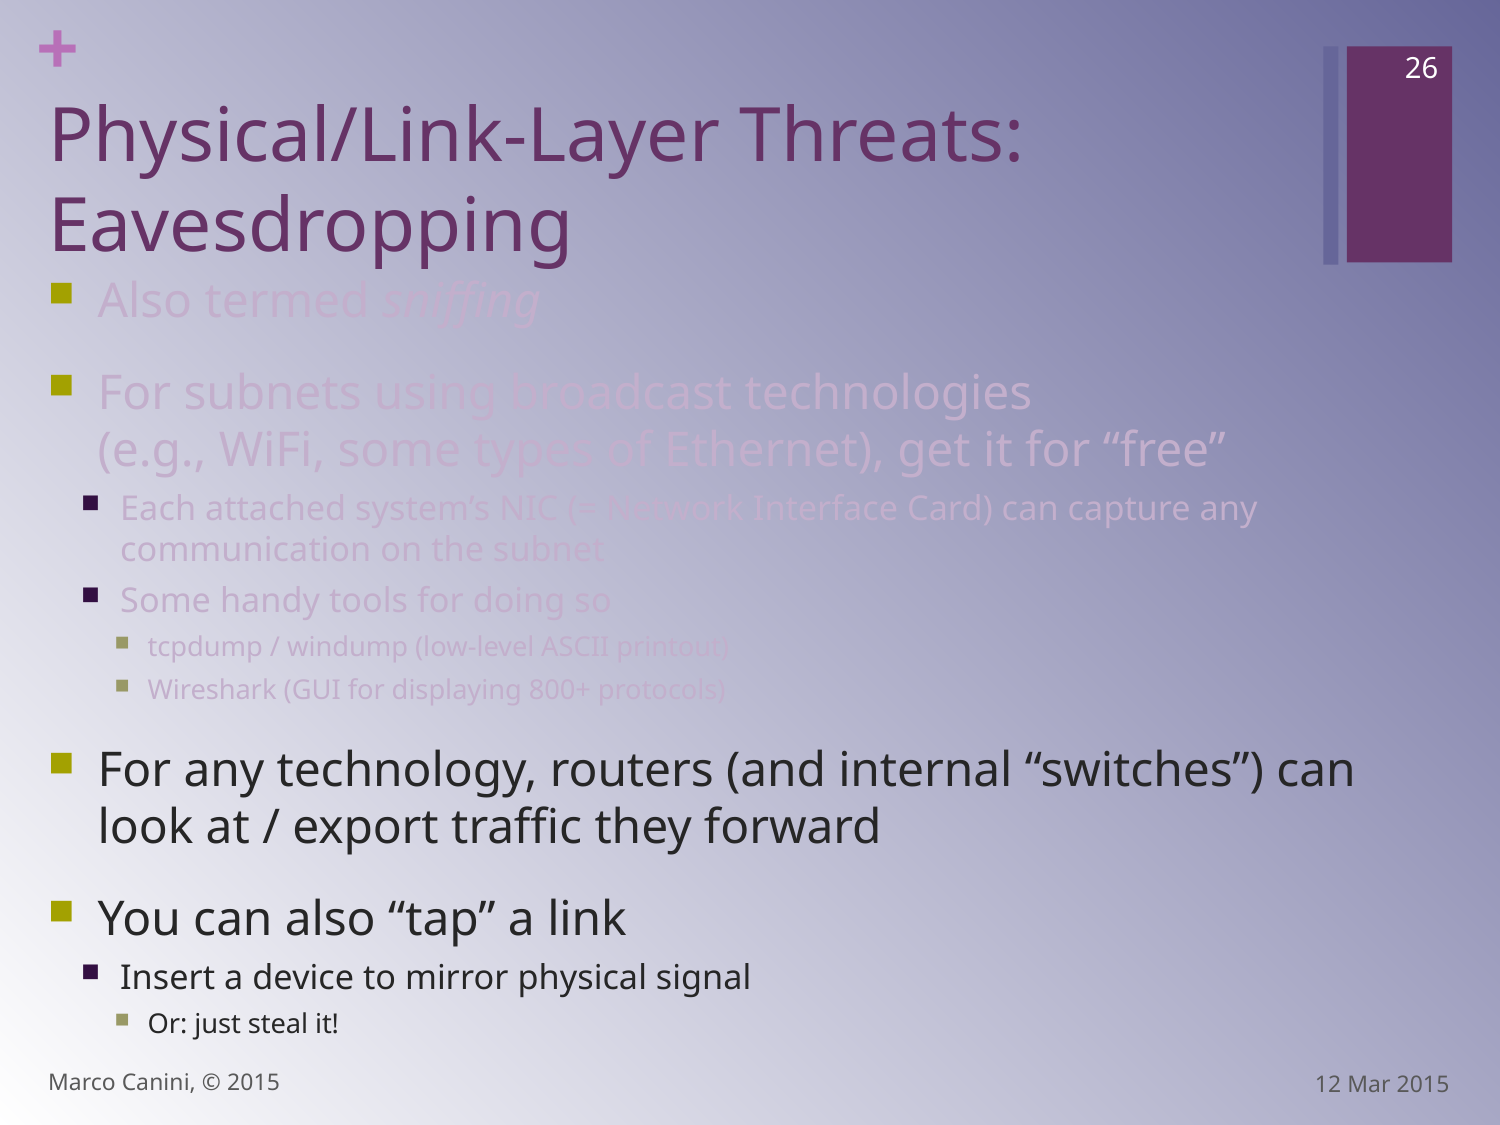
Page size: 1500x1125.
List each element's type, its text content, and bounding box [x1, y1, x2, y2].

footer Marco Canini, © 2015 [33, 1053, 1038, 1114]
slide_number 26 [1362, 39, 1454, 100]
list Also termed sniffing For subnets using broadcast technologies (e.g., WiFi, some types of Ethernet), get it for “free” Each attached system’s NIC (= Network Interface Card) can capture any communication on the subnet Some handy tools for doing so tcpdump / windump (low-level ASCII printout) Wireshark (GUI for displaying 800+ protocols) For any technology, routers (and internal “switches”) can look at / export traffic they forward You can also “tap” a link Insert a device to mirror physical signal Or: just steal it! [33, 262, 1465, 1054]
title Physical/Link-Layer Threats: Eavesdropping [33, 79, 1322, 262]
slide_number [1114, 1053, 1465, 1114]
